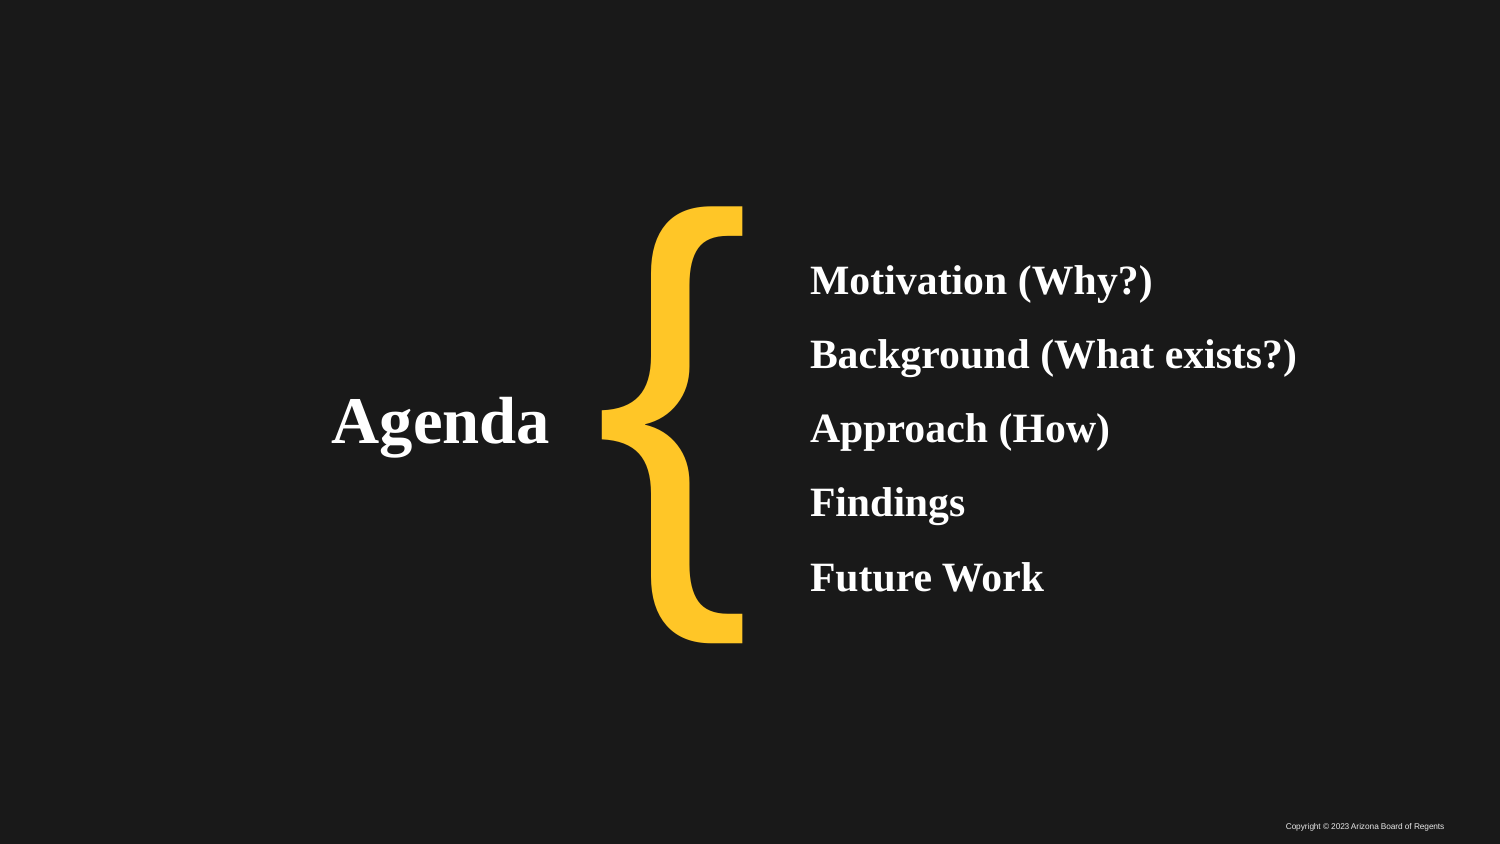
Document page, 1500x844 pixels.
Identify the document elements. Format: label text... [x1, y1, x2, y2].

subtitle Motivation (Why?) Background (What exists?) Approach (How) Findings Future Work [810, 52, 1445, 792]
title Agenda [68, 52, 551, 792]
